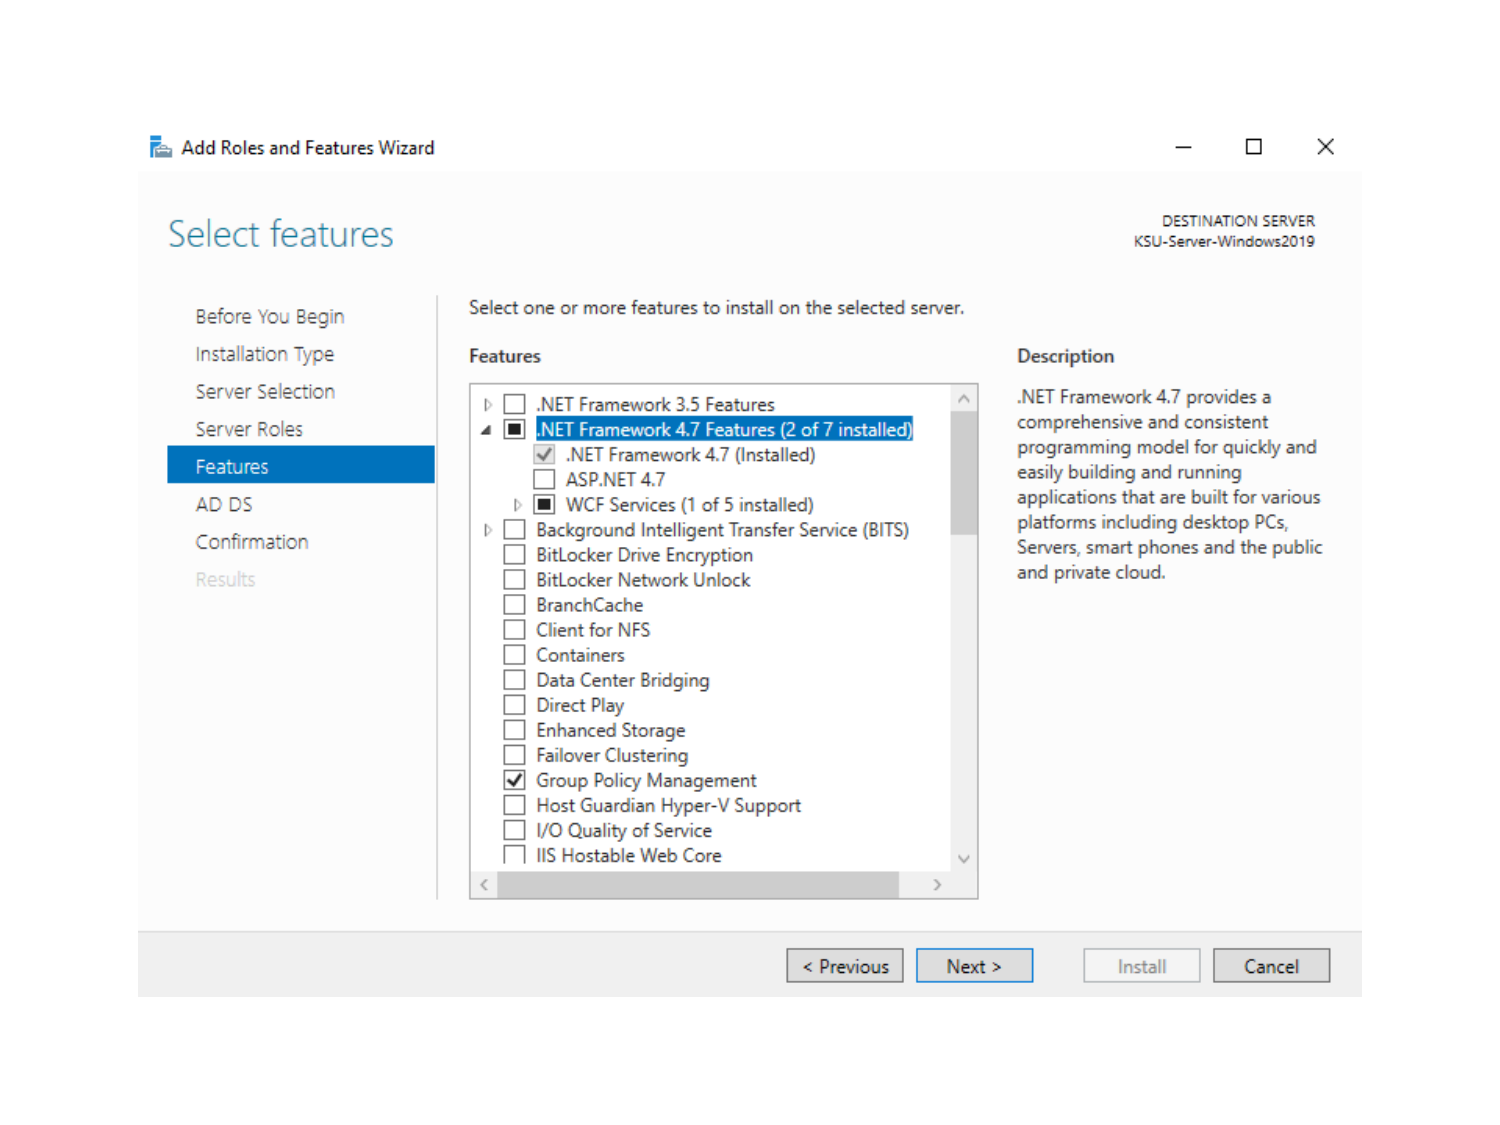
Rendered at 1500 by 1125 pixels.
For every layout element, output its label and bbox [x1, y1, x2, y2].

picture [138, 128, 1362, 997]
